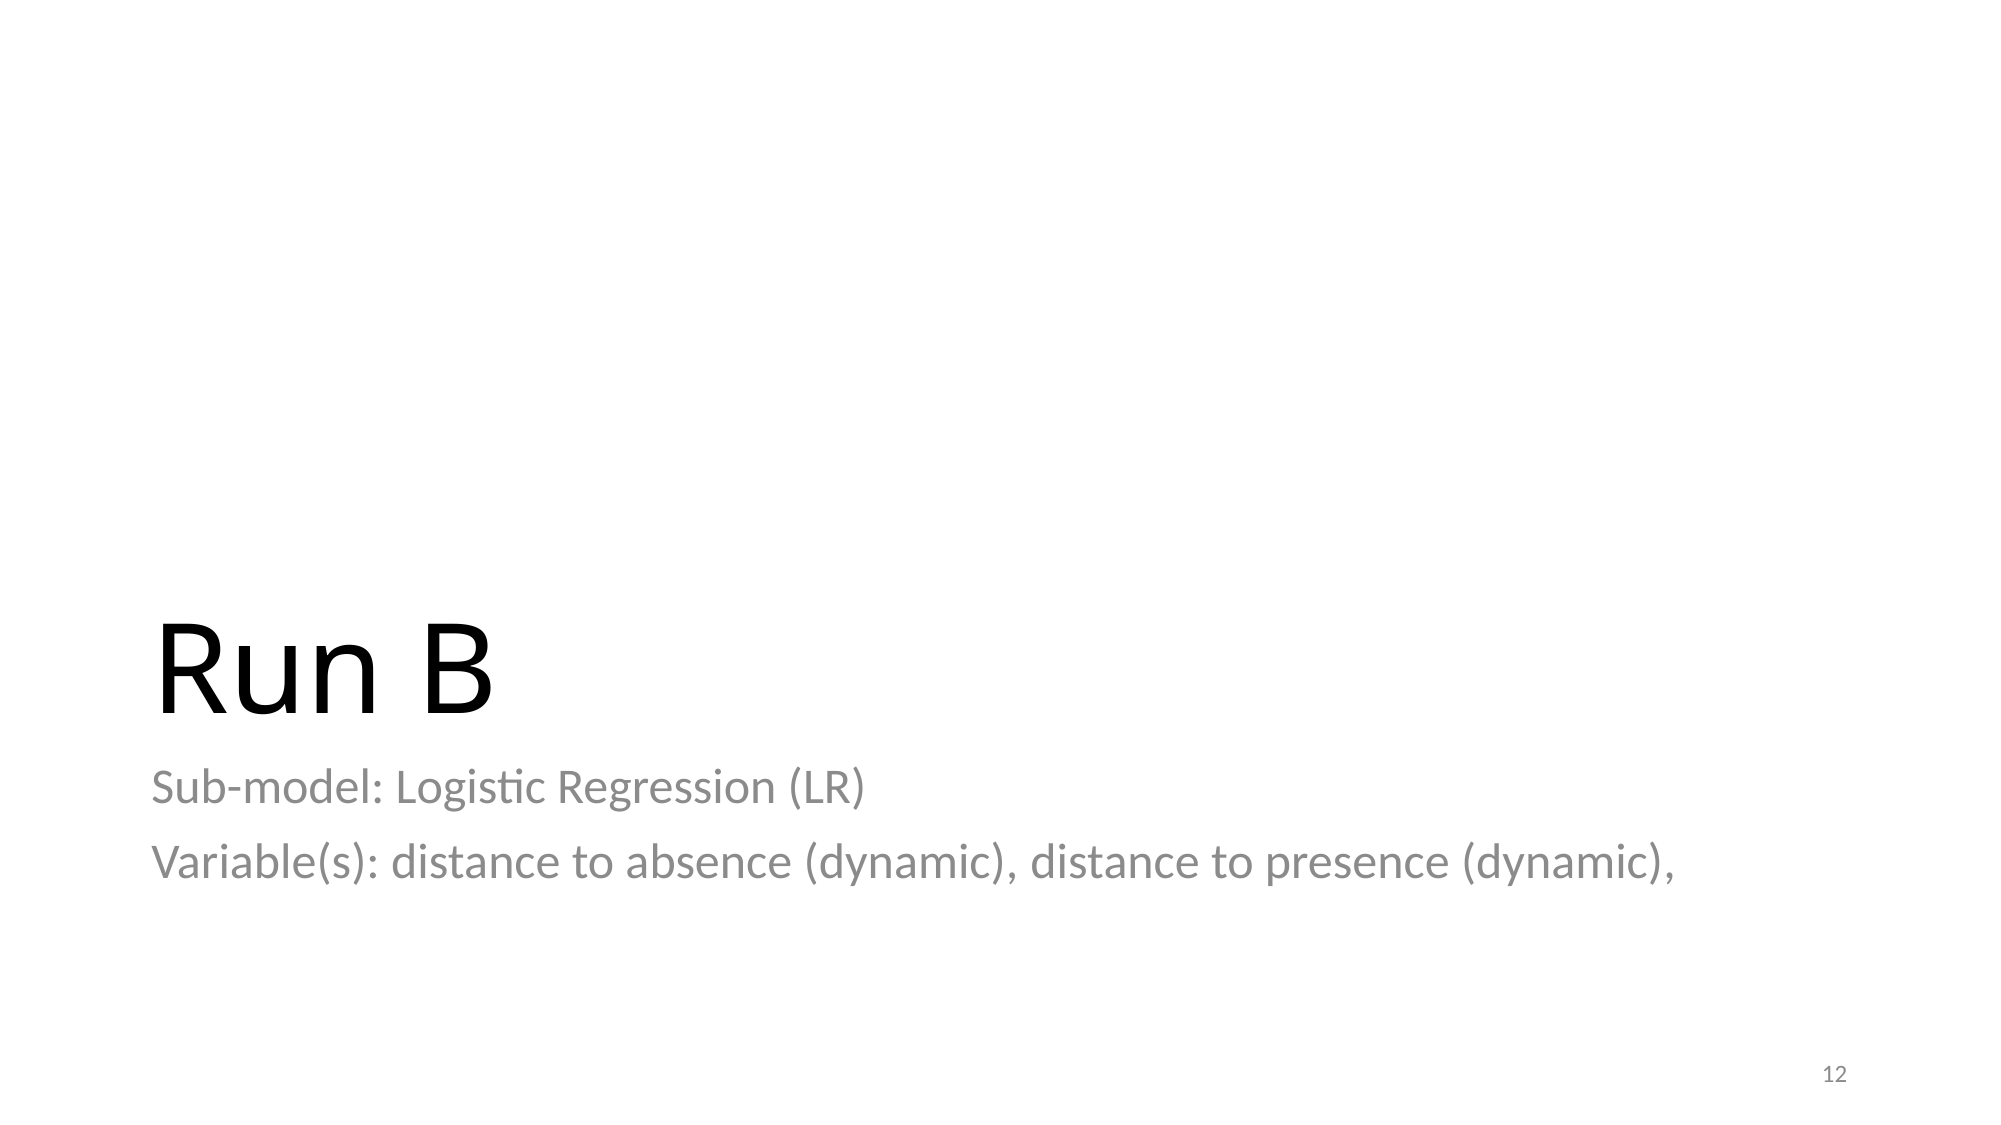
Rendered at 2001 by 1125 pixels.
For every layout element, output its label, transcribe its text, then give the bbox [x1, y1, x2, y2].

list Sub-model: Logistic Regression (LR) Variable(s): distance to absence (dynamic), distance to presence (dynamic), [136, 752, 1862, 999]
slide_number 12 [1412, 1042, 1863, 1103]
title Run B [136, 280, 1862, 749]
